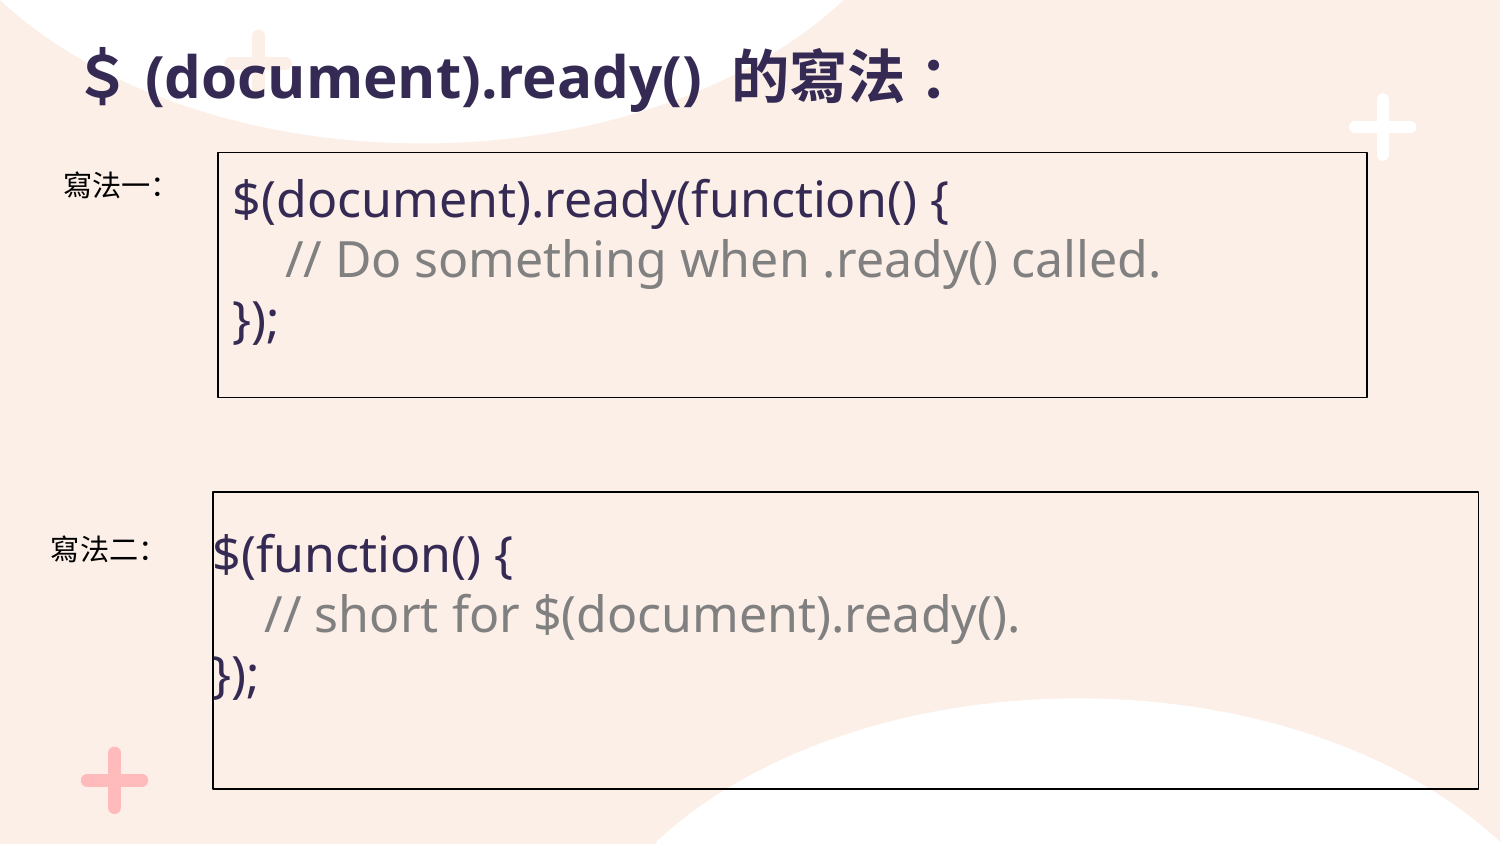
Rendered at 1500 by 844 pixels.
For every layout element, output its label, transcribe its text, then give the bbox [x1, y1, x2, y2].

text_box 寫法二： [35, 516, 184, 582]
text_box 寫法一： [48, 152, 197, 218]
text_box $(document).ready(function() { // Do something when .ready() called. }); [217, 152, 1368, 398]
title ＄(document).ready() 的寫法 ： [58, 0, 1479, 139]
list $(function() { // short for $(document).ready(). }); [212, 492, 1479, 789]
